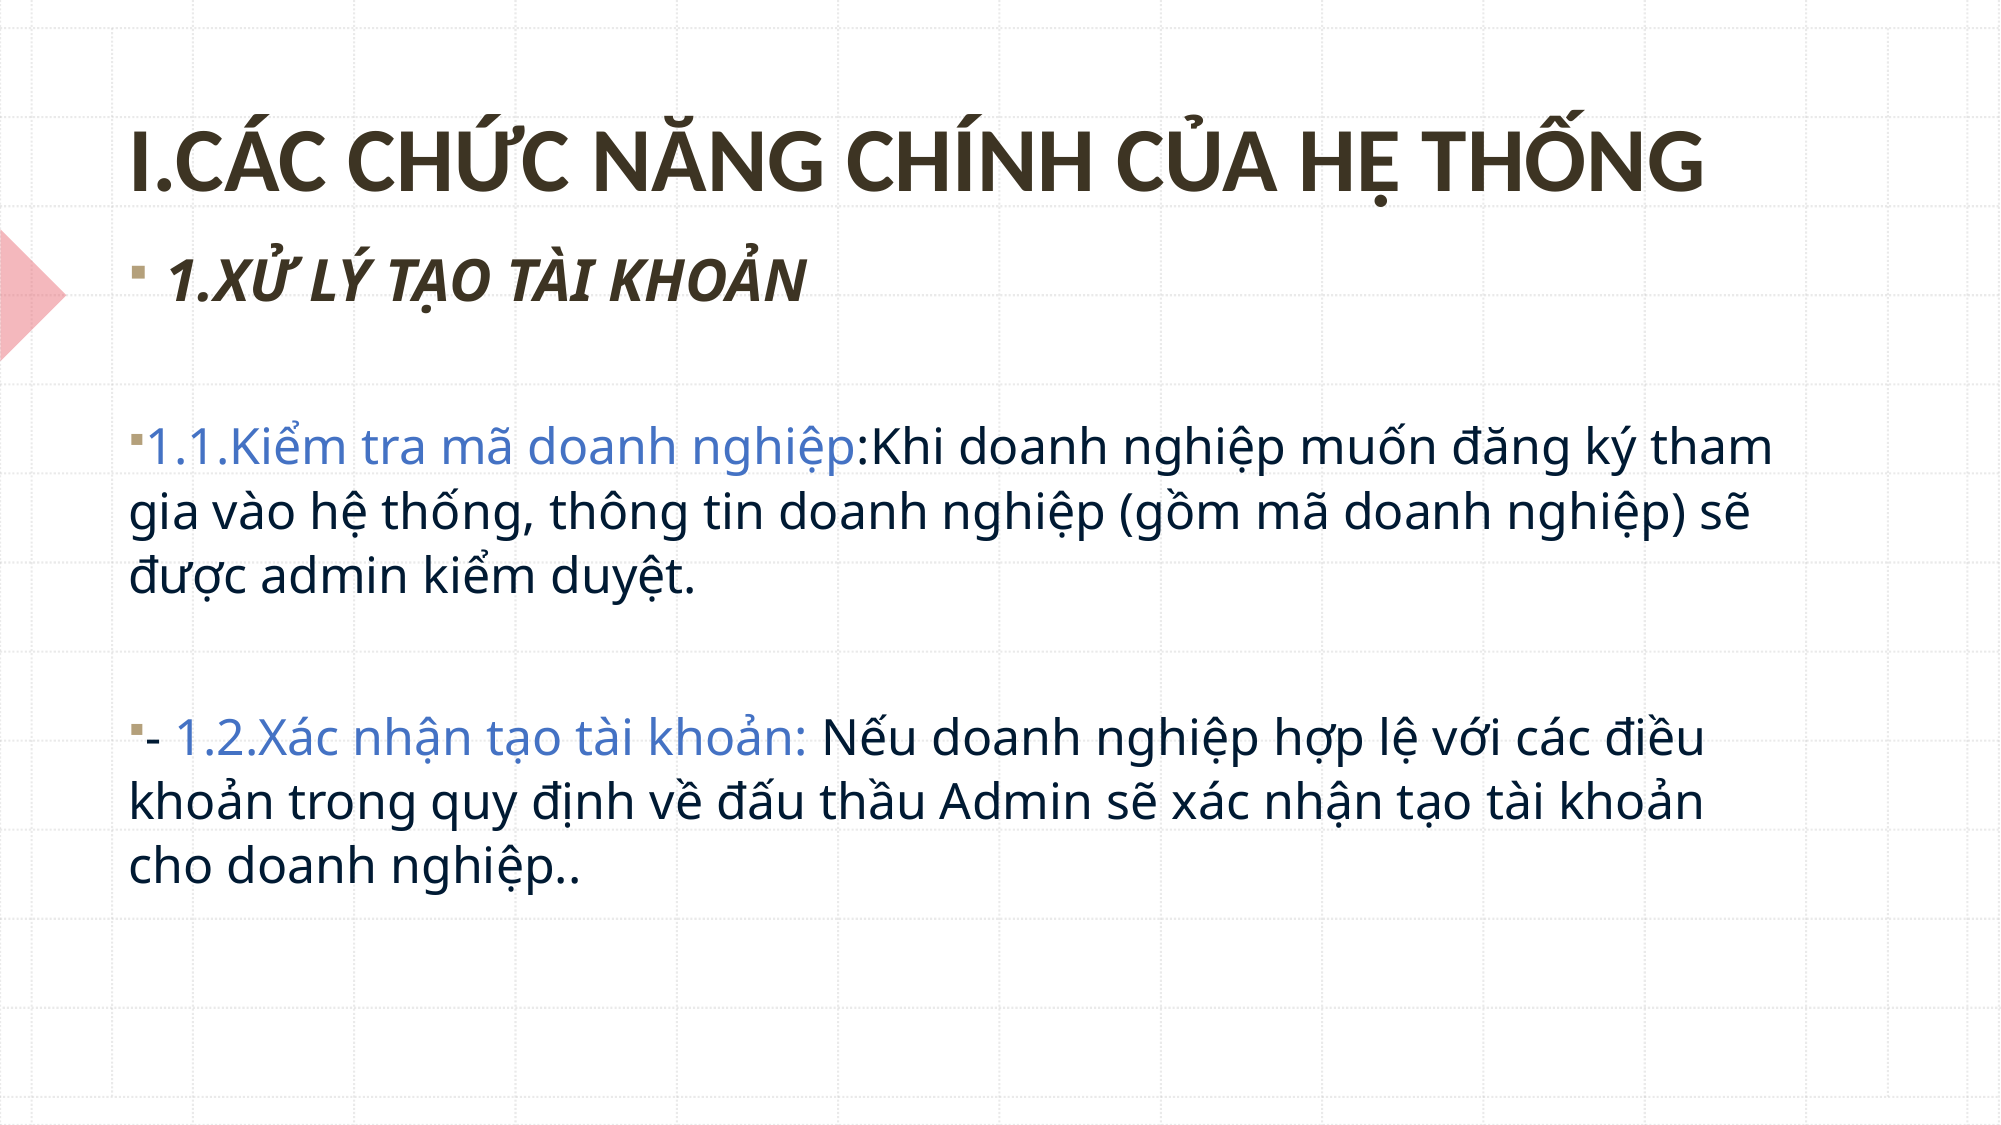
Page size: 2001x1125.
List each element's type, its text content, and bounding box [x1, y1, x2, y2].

list 1.XỬ LÝ TẠO TÀI KHOẢN 1.1.Kiểm tra mã doanh nghiệp:Khi doanh nghiệp muốn đăng ký tham gia vào hệ thống, thông tin doanh nghiệp (gồm mã doanh nghiệp) sẽ được admin kiểm duyệt. - 1.2.Xác nhận tạo tài khoản: Nếu doanh nghiệp hợp lệ với các điều khoản trong quy định về đấu thầu Admin sẽ xác nhận tạo tài khoản cho doanh nghiệp.. [113, 228, 1808, 1046]
title I.CÁC CHỨC NĂNG CHÍNH CỦA HỆ THỐNG [113, 43, 1808, 217]
